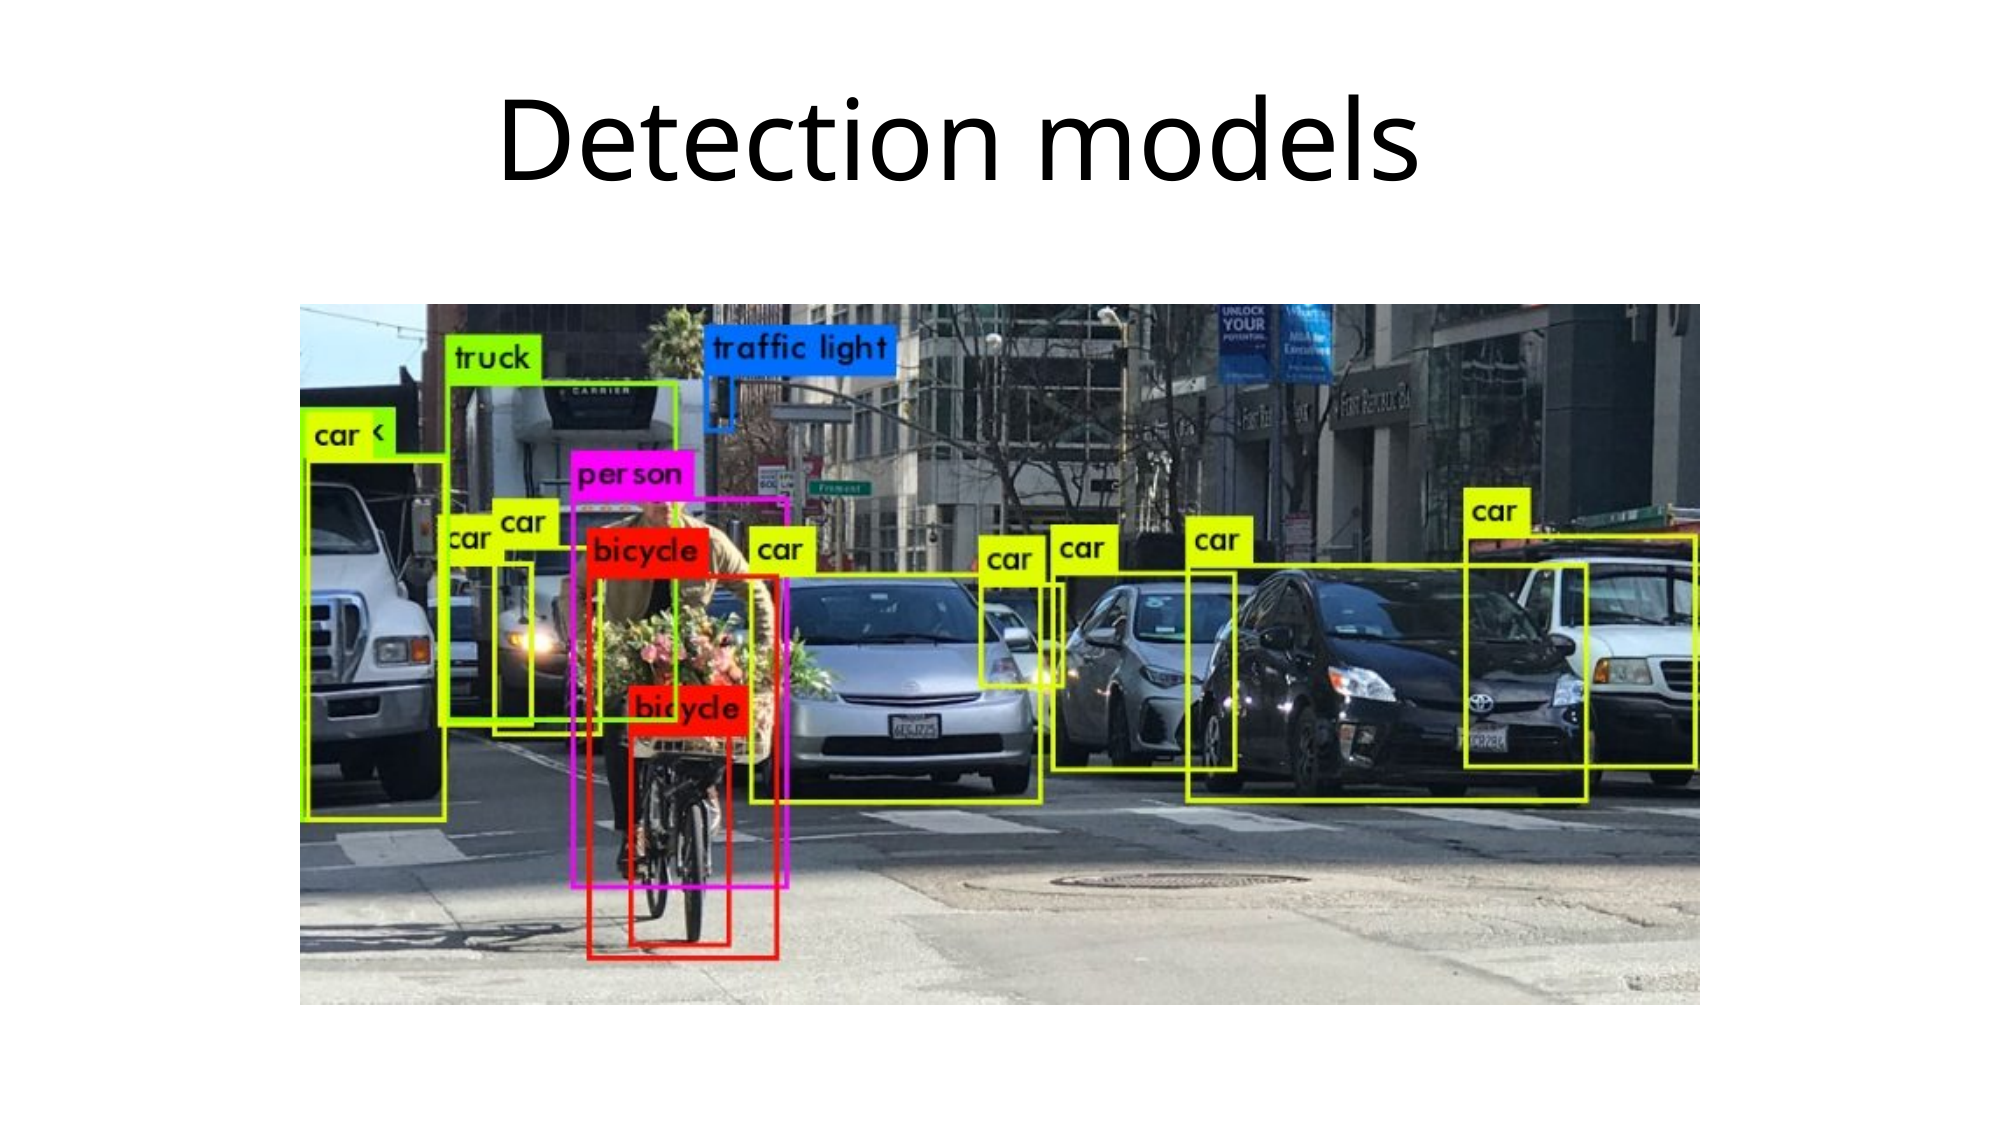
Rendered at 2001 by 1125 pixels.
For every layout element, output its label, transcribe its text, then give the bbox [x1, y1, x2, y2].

title Detection models [208, 75, 1709, 213]
picture [300, 304, 1700, 1005]
